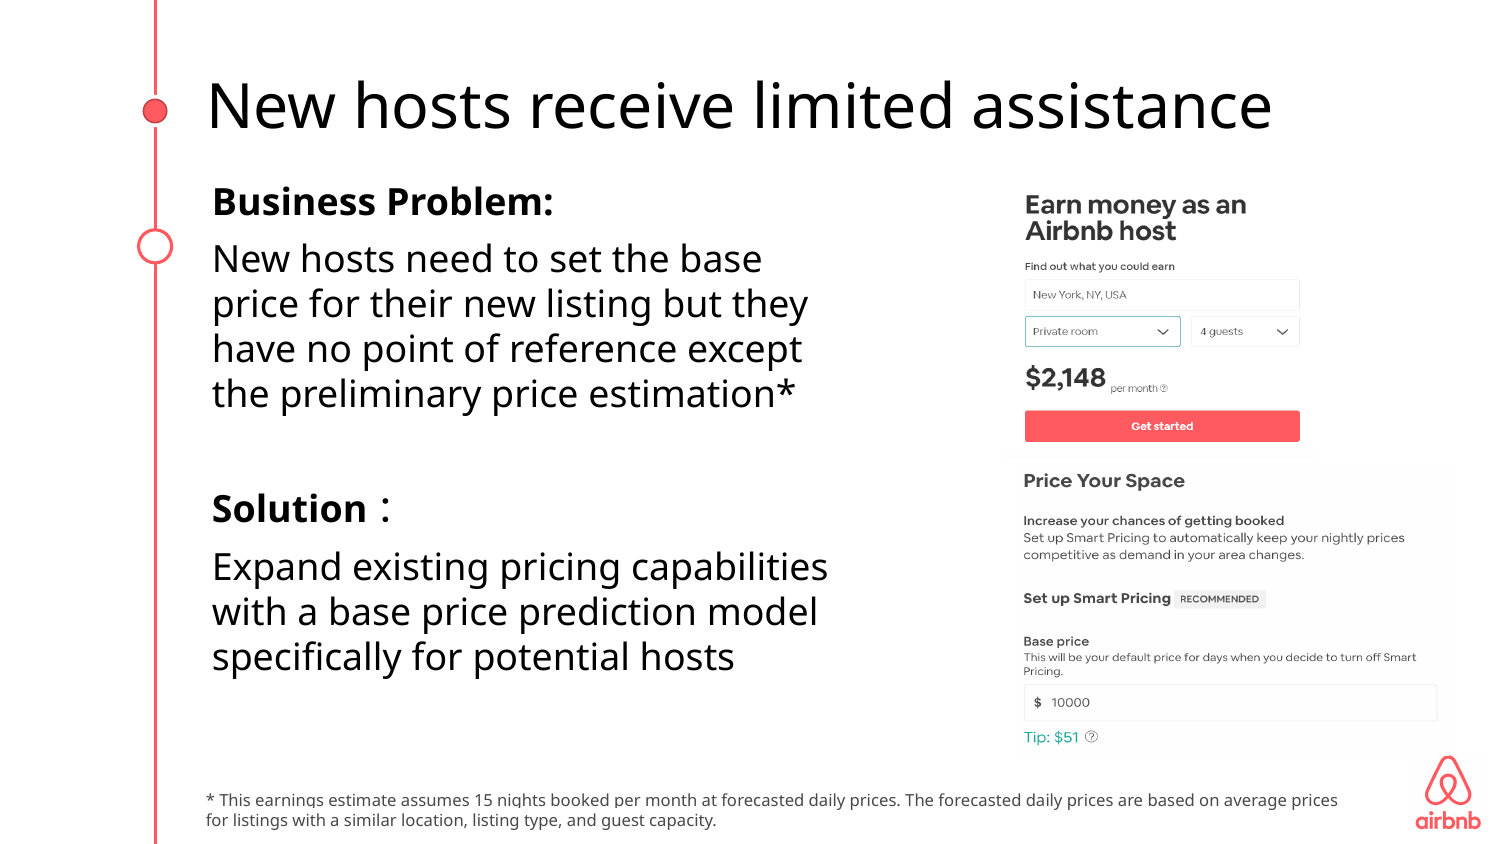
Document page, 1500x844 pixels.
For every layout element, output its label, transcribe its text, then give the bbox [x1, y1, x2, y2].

title New hosts receive limited assistance [191, 99, 1317, 156]
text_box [1004, 171, 1449, 756]
text_box Business Problem: New hosts need to set the base price for their new listing but they have no point of reference except the preliminary price estimation* Solution： Expand existing pricing capabilities with a base price prediction model specifically for potential hosts [196, 162, 874, 723]
picture [1408, 752, 1488, 832]
text_box * This earnings estimate assumes 15 nights booked per month at forecasted daily prices. The forecasted daily prices are based on average prices for listings with a similar location, listing type, and guest capacity. [190, 774, 1367, 832]
